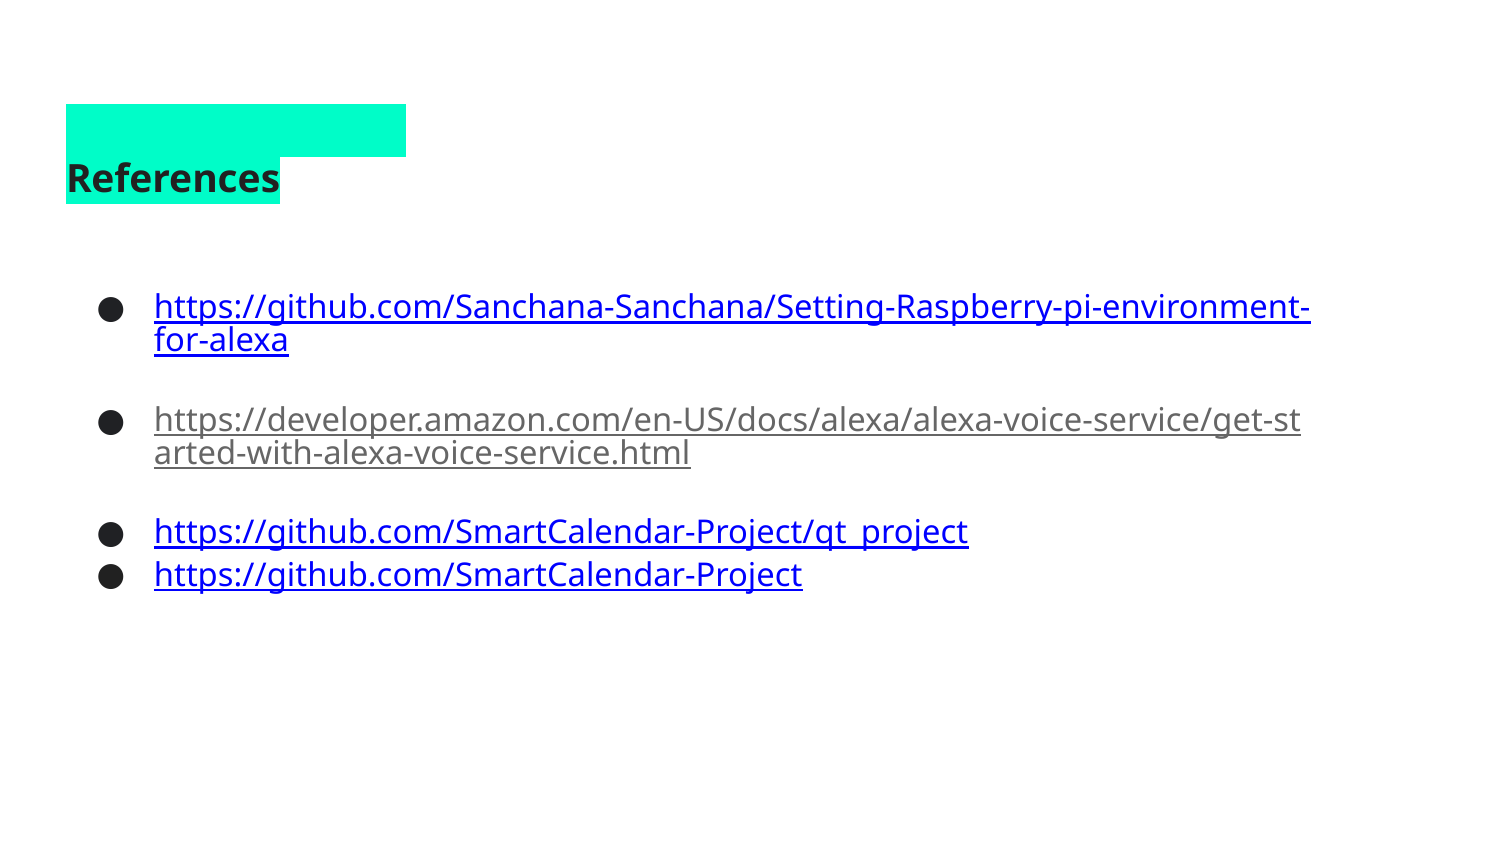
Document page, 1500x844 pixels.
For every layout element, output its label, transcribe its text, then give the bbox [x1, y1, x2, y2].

title References [51, 91, 512, 216]
list https://github.com/Sanchana-Sanchana/Setting-Raspberry-pi-environment-for-alexa https://developer.amazon.com/en-US/docs/alexa/alexa-voice-service/get-started-with-alexa-voice-service.html https://github.com/SmartCalendar-Project/qt_project https://github.com/SmartCalendar-Project [63, 271, 1327, 721]
